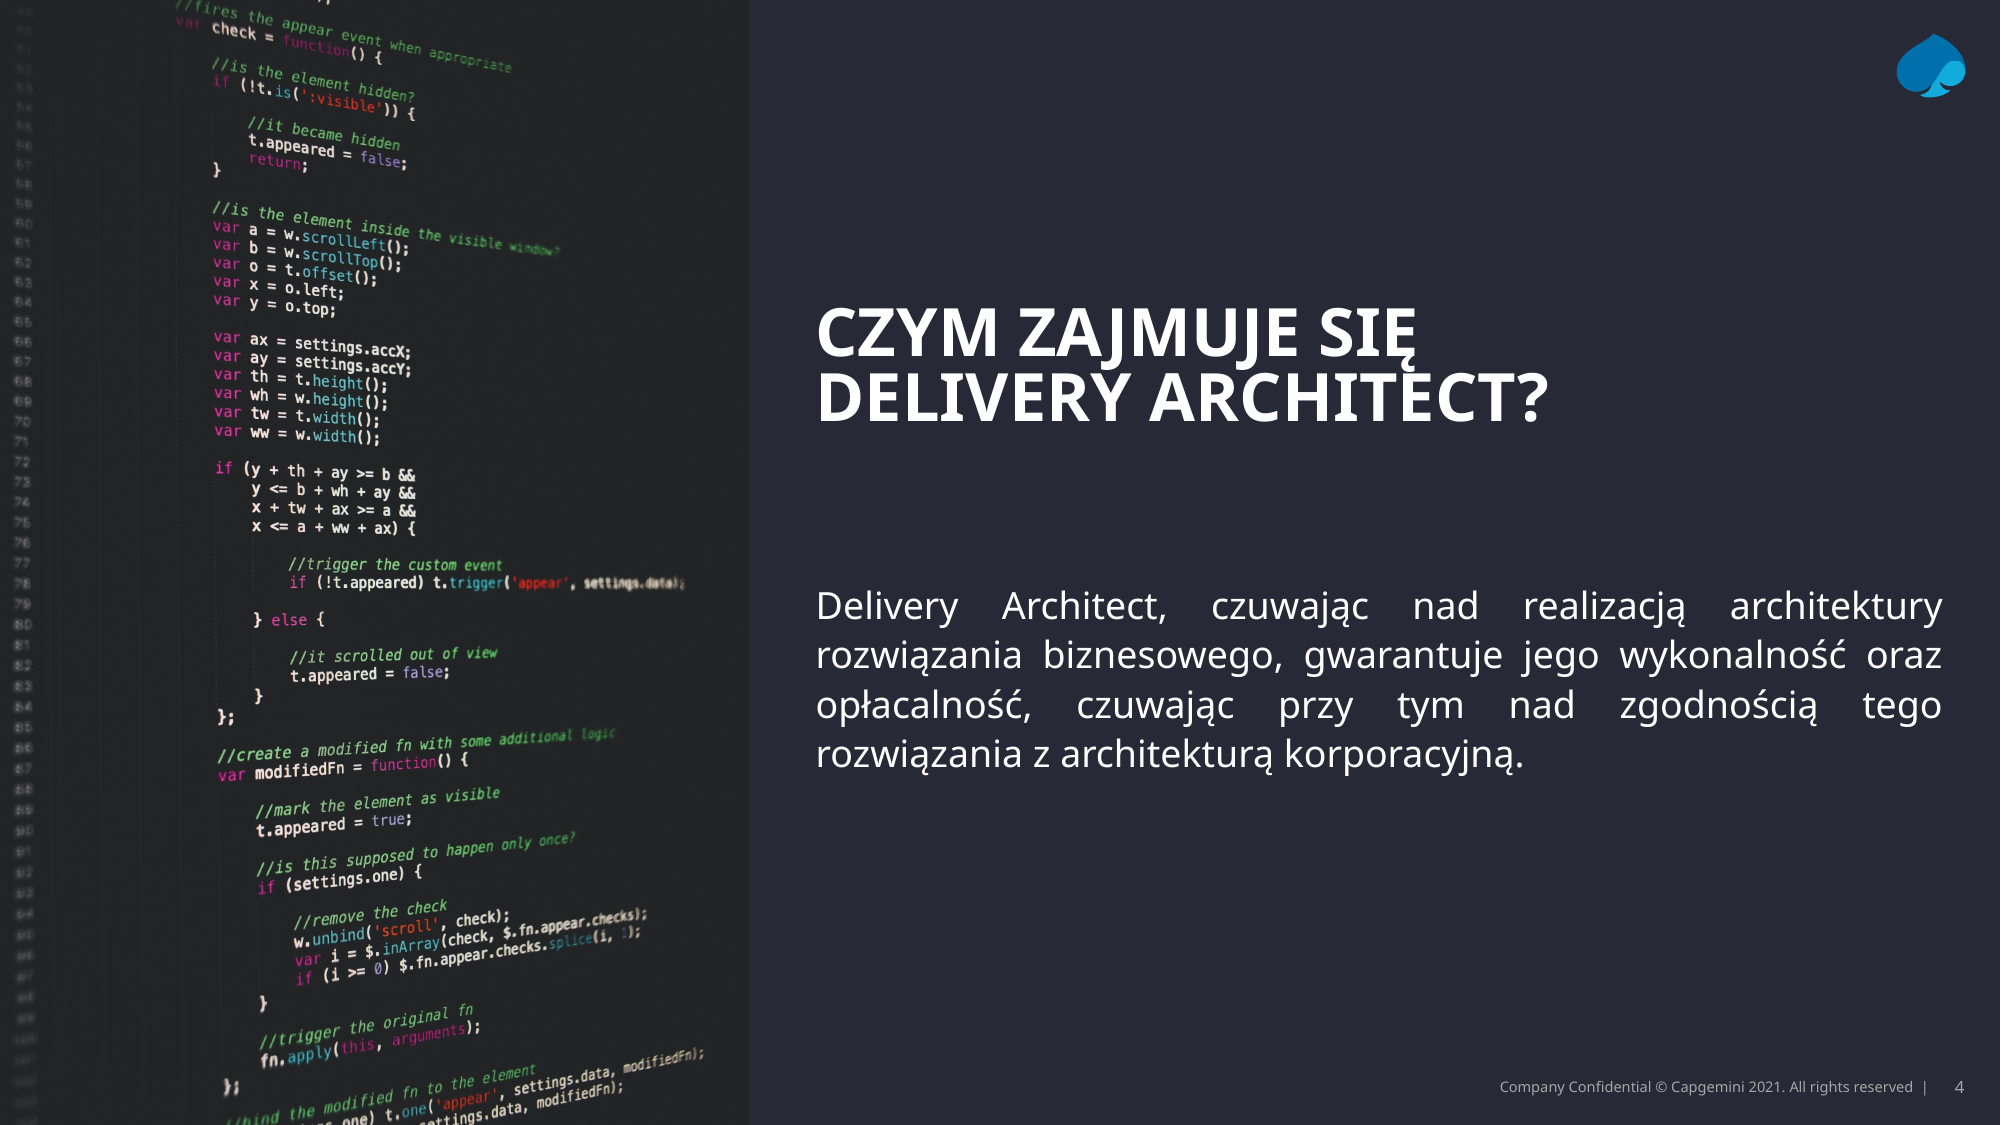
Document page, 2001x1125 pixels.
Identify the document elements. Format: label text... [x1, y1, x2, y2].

text_box Czym Zajmuje się delivery Architect? [815, 305, 1944, 435]
text_box Delivery Architect, czuwając nad realizacją architektury rozwiązania biznesowego, gwarantuje jego wykonalność oraz opłacalność, czuwając przy tym nad zgodnością tego rozwiązania z architekturą korporacyjną. [815, 577, 1944, 1038]
picture [0, 0, 750, 1125]
